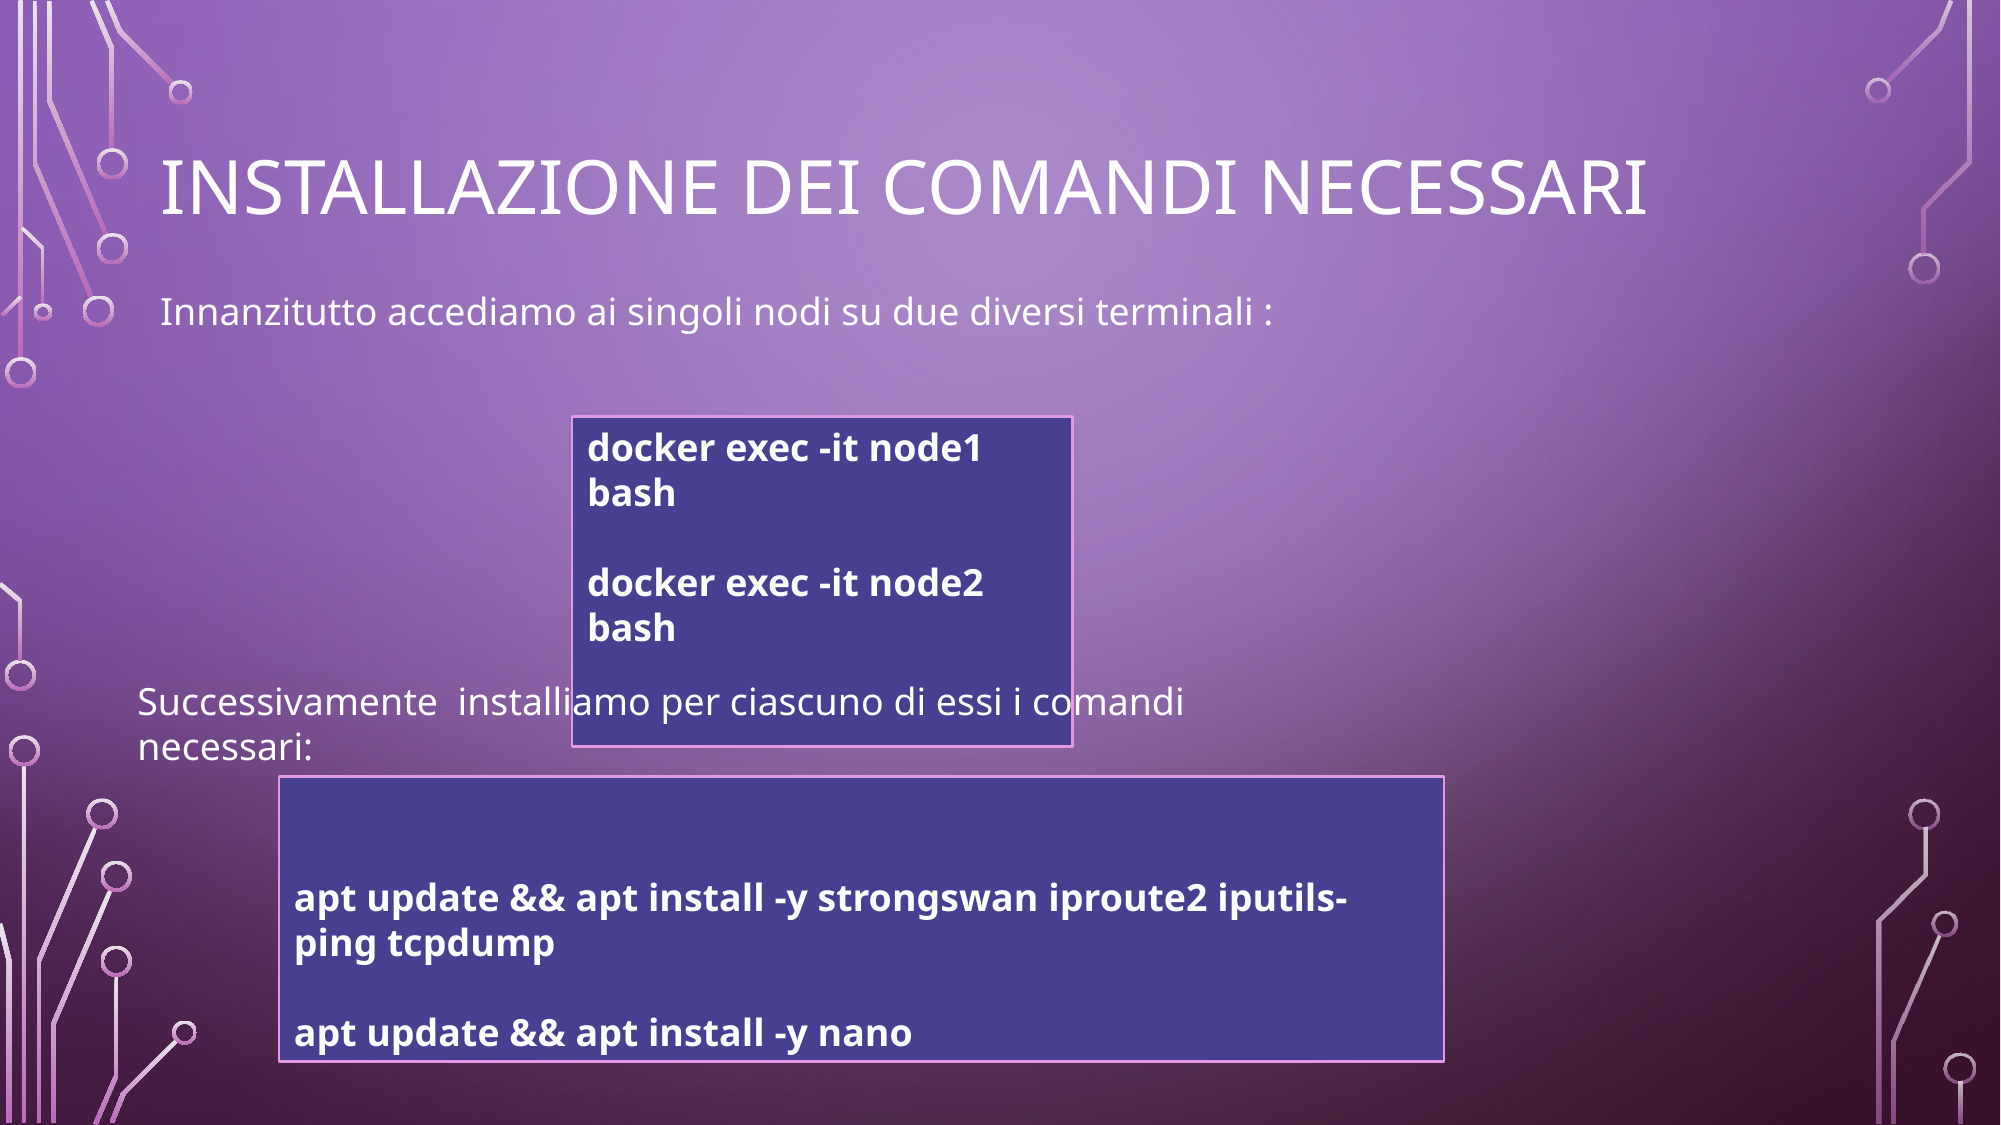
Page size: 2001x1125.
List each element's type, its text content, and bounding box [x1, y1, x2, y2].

text_box docker exec -it node1 bash docker exec -it node2 bash [571, 415, 1074, 670]
text_box Innanzitutto accediamo ai singoli nodi su due diversi terminali : [145, 280, 1777, 341]
text_box Successivamente installiamo per ciascuno di essi i comandi necessari: [122, 670, 1315, 821]
text_box apt update && apt install -y strongswan iproute2 iputils-ping tcpdump apt update && apt install -y nano [278, 775, 1445, 1063]
title Installazione dei comandi NECESSARI [145, 0, 2000, 351]
